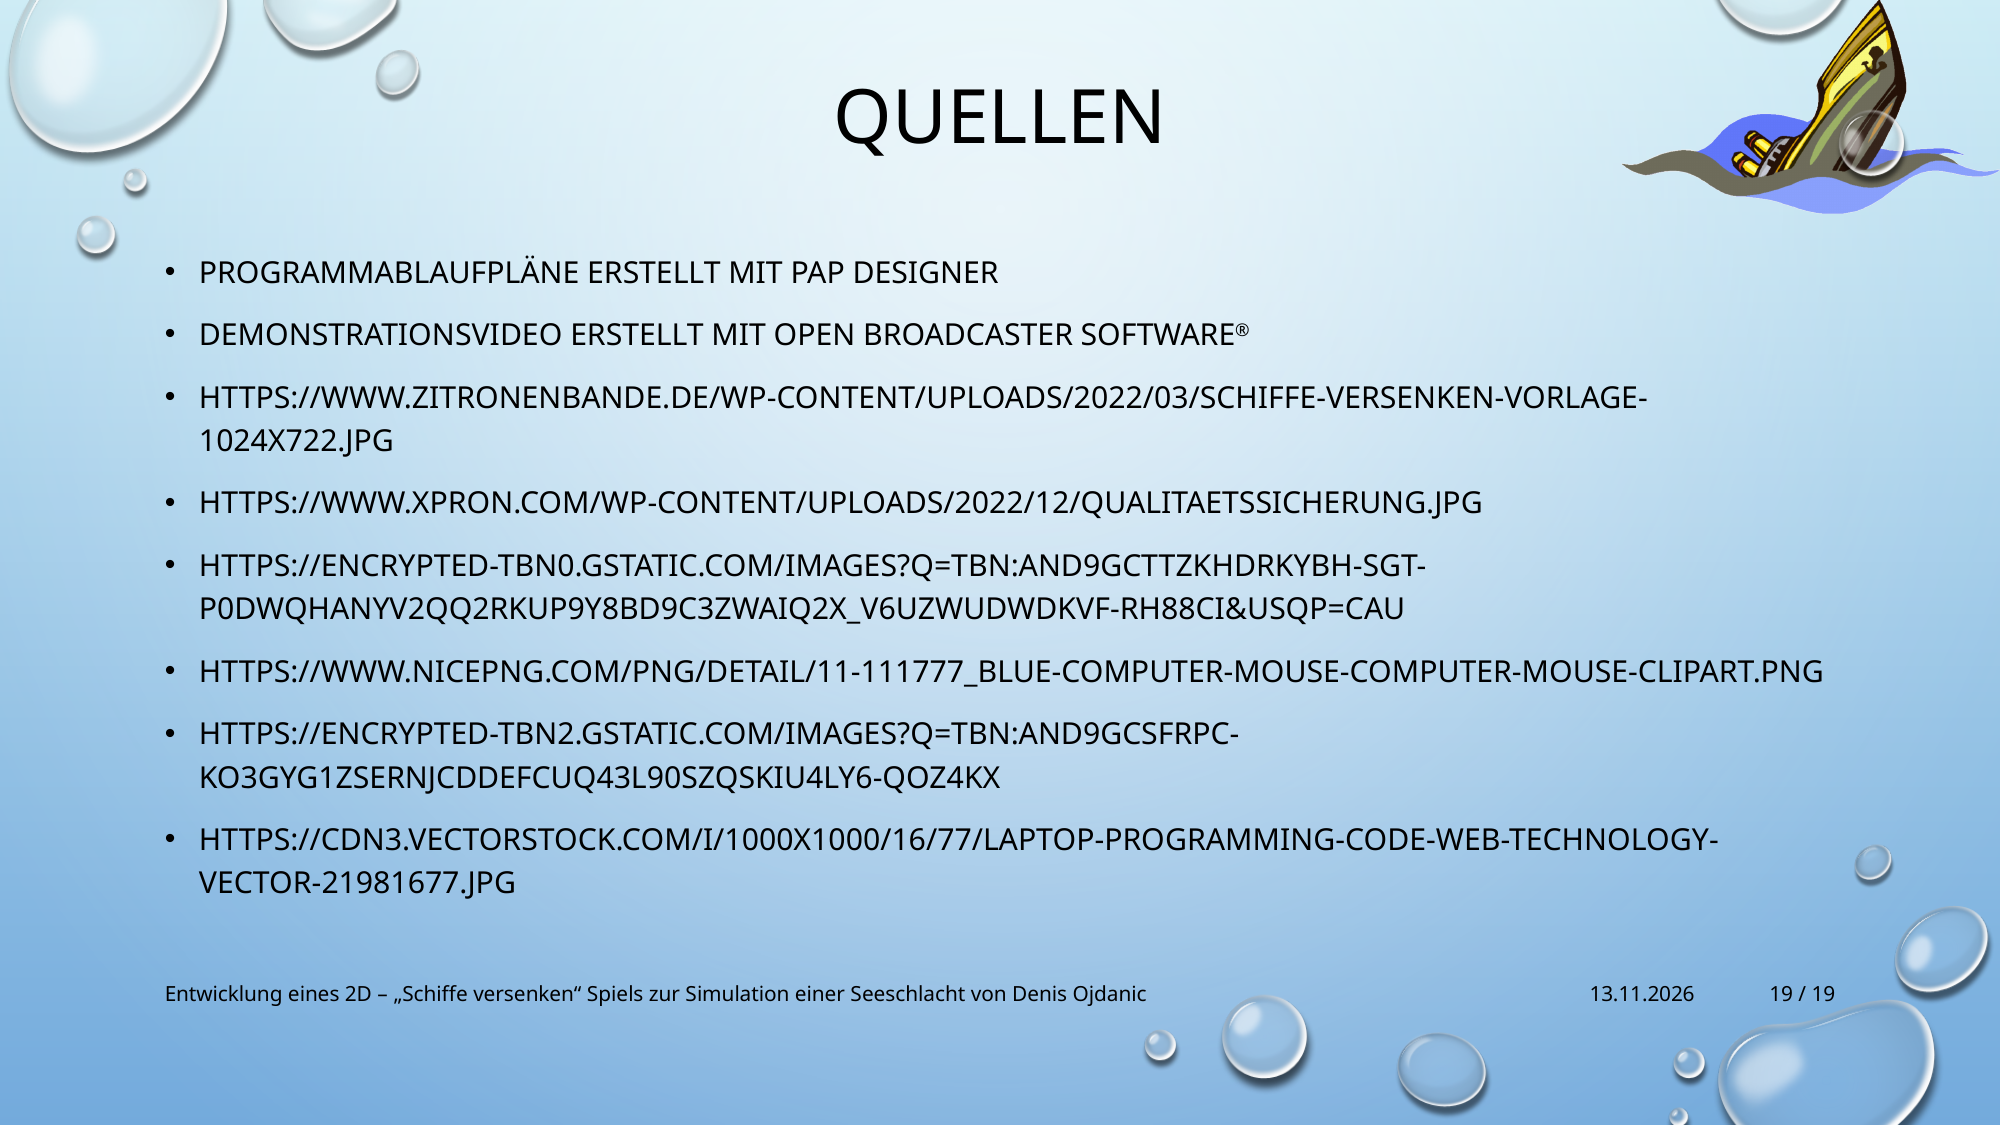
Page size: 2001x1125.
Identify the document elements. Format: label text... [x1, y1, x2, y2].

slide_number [1259, 965, 1710, 1025]
picture [0, 0, 2000, 1125]
footer Entwicklung eines 2D – „Schiffe versenken“ Spiels zur Simulation einer Seeschlacht von Denis Ojdanic [149, 965, 1245, 1025]
slide_number 19 / 19 [1724, 965, 1851, 1025]
list Programmablaufpläne erstellt mit PAP Designer Demonstrationsvideo erstellt mit Open Broadcaster Software®️ https://www.zitronenbande.de/wp-content/uploads/2022/03/schiffe-versenken-vorlage-1024x722.jpg https://www.xpron.com/wp-content/uploads/2022/12/Qualitaetssicherung.jpg https://encrypted-tbn0.gstatic.com/images?q=tbn:ANd9GcTtZKhdRkybh-sgT-P0DWqhANYV2qq2rkUp9Y8bD9c3zwAIq2X_V6uzWUdWDKVF-rH88CI&usqp=CAU https://www.nicepng.com/png/detail/11-111777_blue-computer-mouse-computer-mouse-clipart.png https://encrypted-tbn2.gstatic.com/images?q=tbn:ANd9GcSFrpc-Ko3gyg1zsErnJcddEFcuQ43L90szQskiU4ly6-qOZ4kx https://cdn3.vectorstock.com/i/1000x1000/16/77/laptop-programming-code-web-technology-vector-21981677.jpg [149, 238, 1850, 950]
title Quellen [149, 50, 1851, 189]
